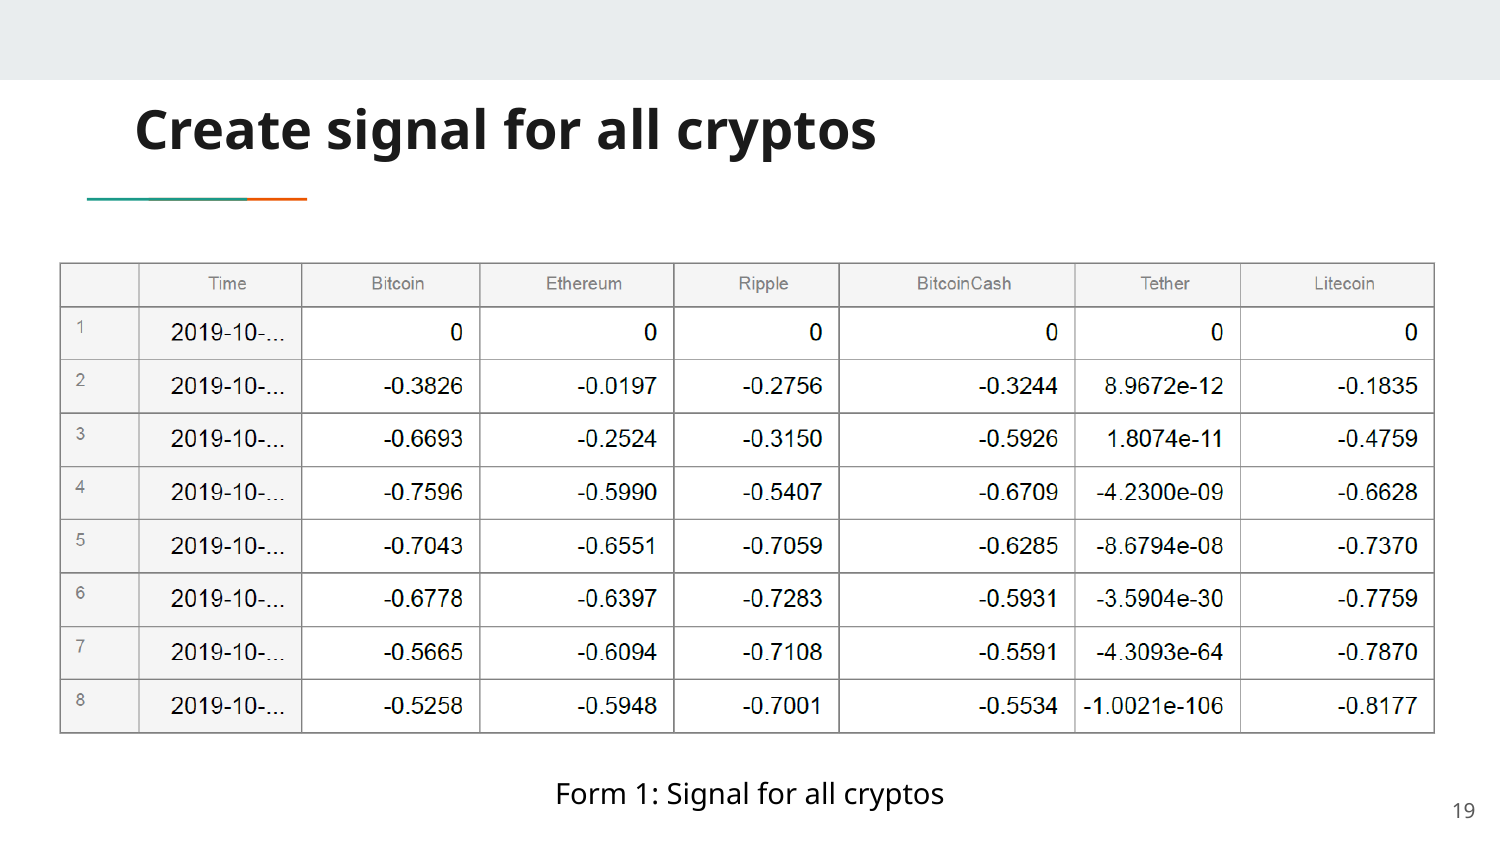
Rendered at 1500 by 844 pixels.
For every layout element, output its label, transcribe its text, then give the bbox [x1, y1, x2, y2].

title Create signal for all cryptos [119, 80, 1381, 169]
text_box Form 1: Signal for all cryptos [347, 769, 1153, 810]
slide_number 19 [1400, 779, 1491, 844]
picture [24, 244, 1476, 761]
